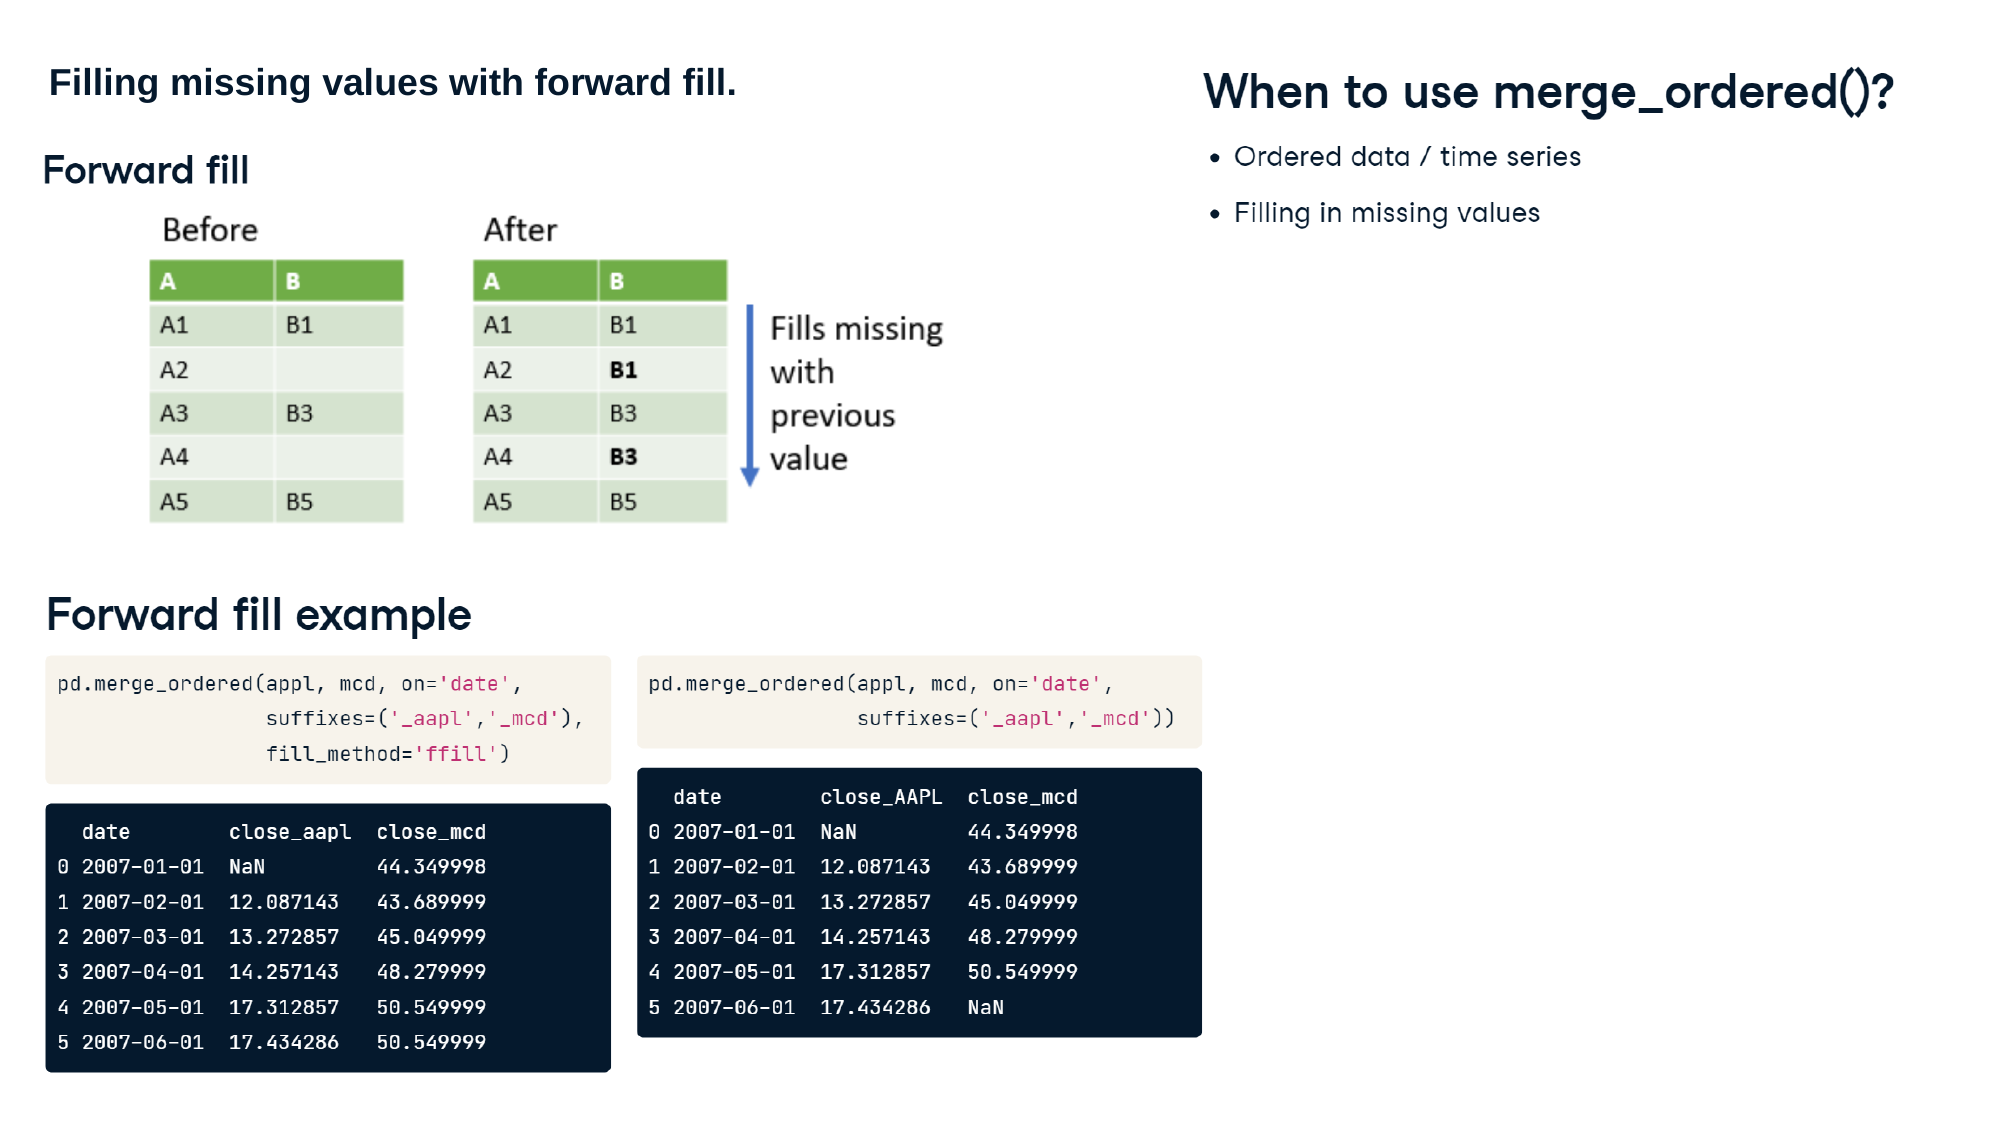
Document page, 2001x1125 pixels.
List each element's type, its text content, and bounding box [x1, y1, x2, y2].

text_box Filling missing values with forward fill. [34, 47, 1035, 111]
picture [33, 583, 1220, 1083]
picture [1187, 62, 1923, 234]
picture [33, 147, 1048, 542]
